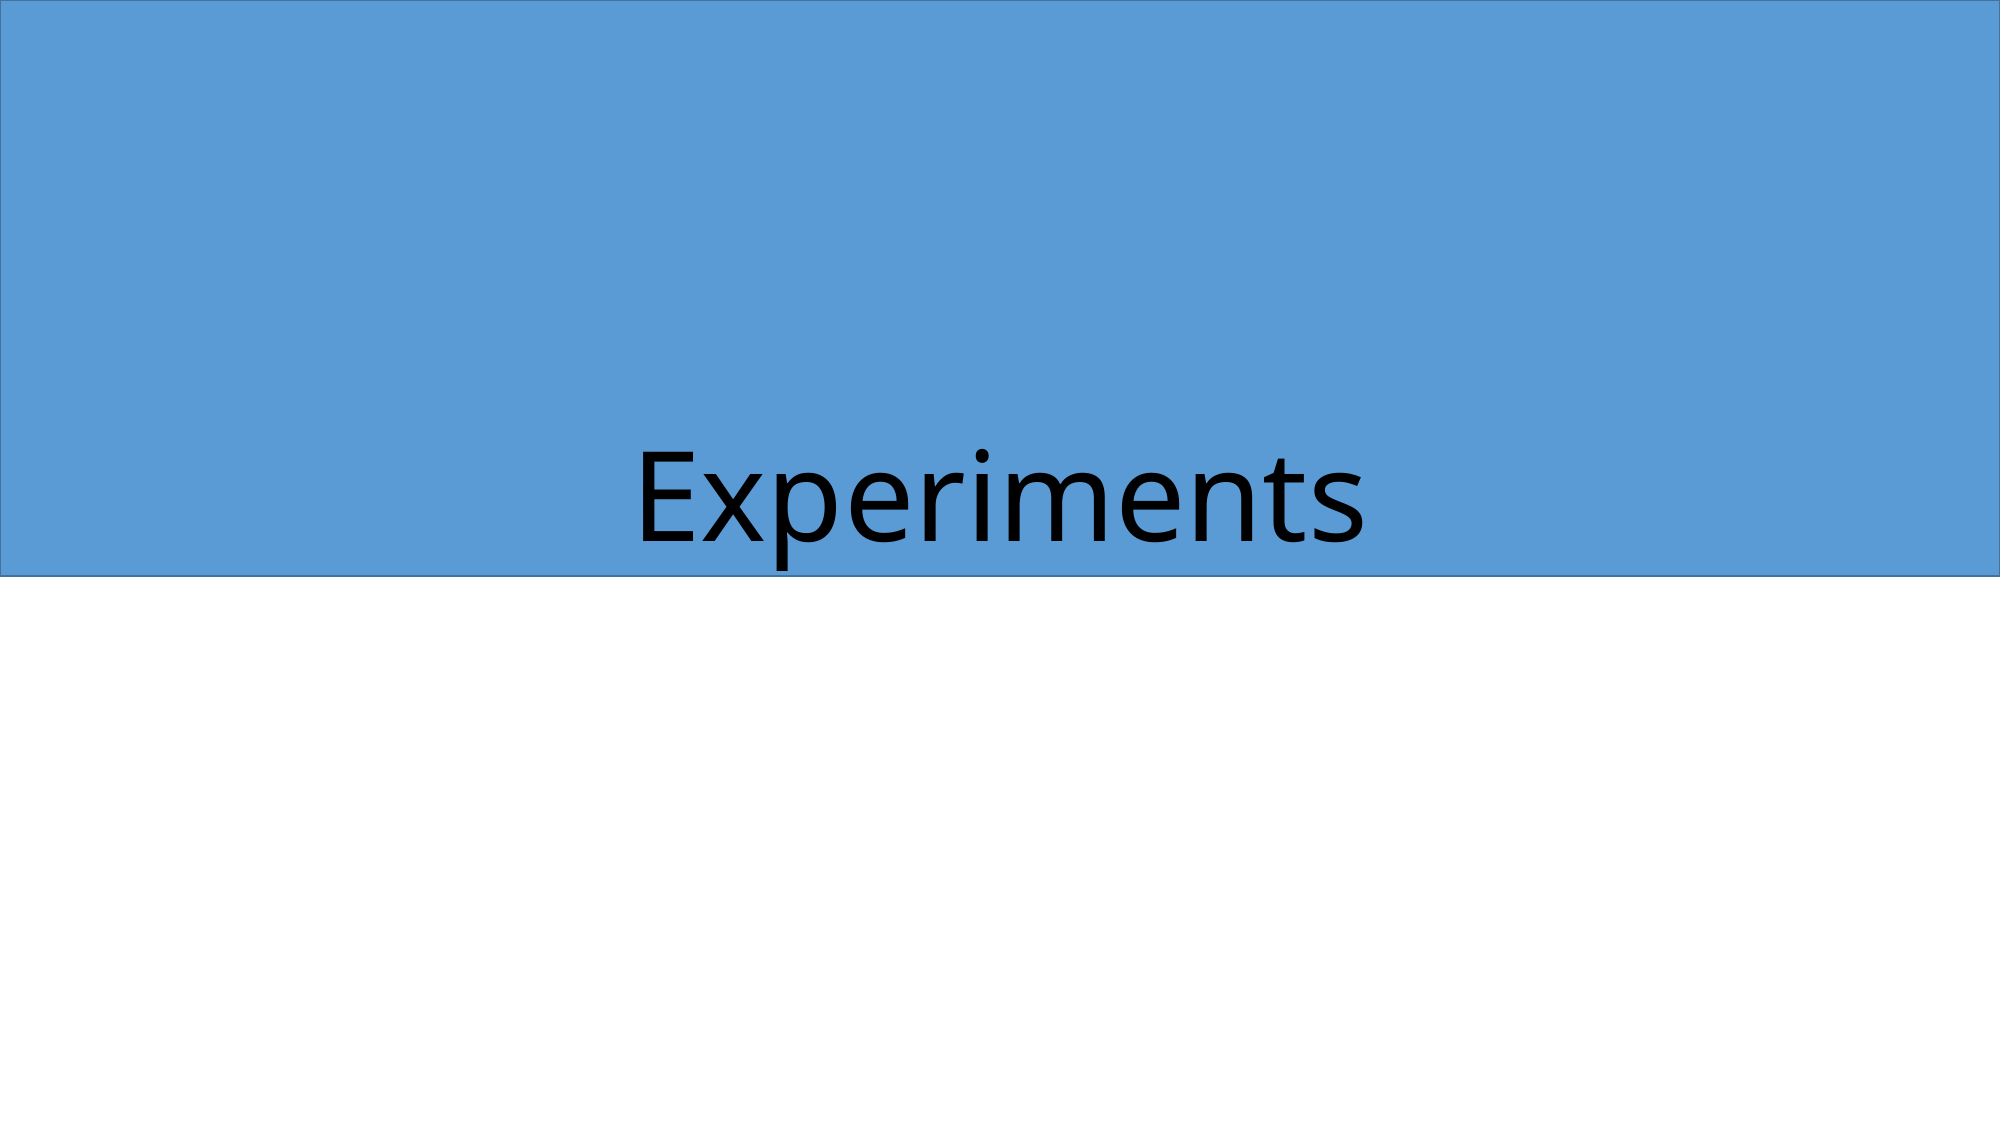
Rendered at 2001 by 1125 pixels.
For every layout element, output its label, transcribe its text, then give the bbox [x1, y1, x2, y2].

title Experiments [249, 184, 1750, 576]
text_box [0, 0, 2000, 577]
